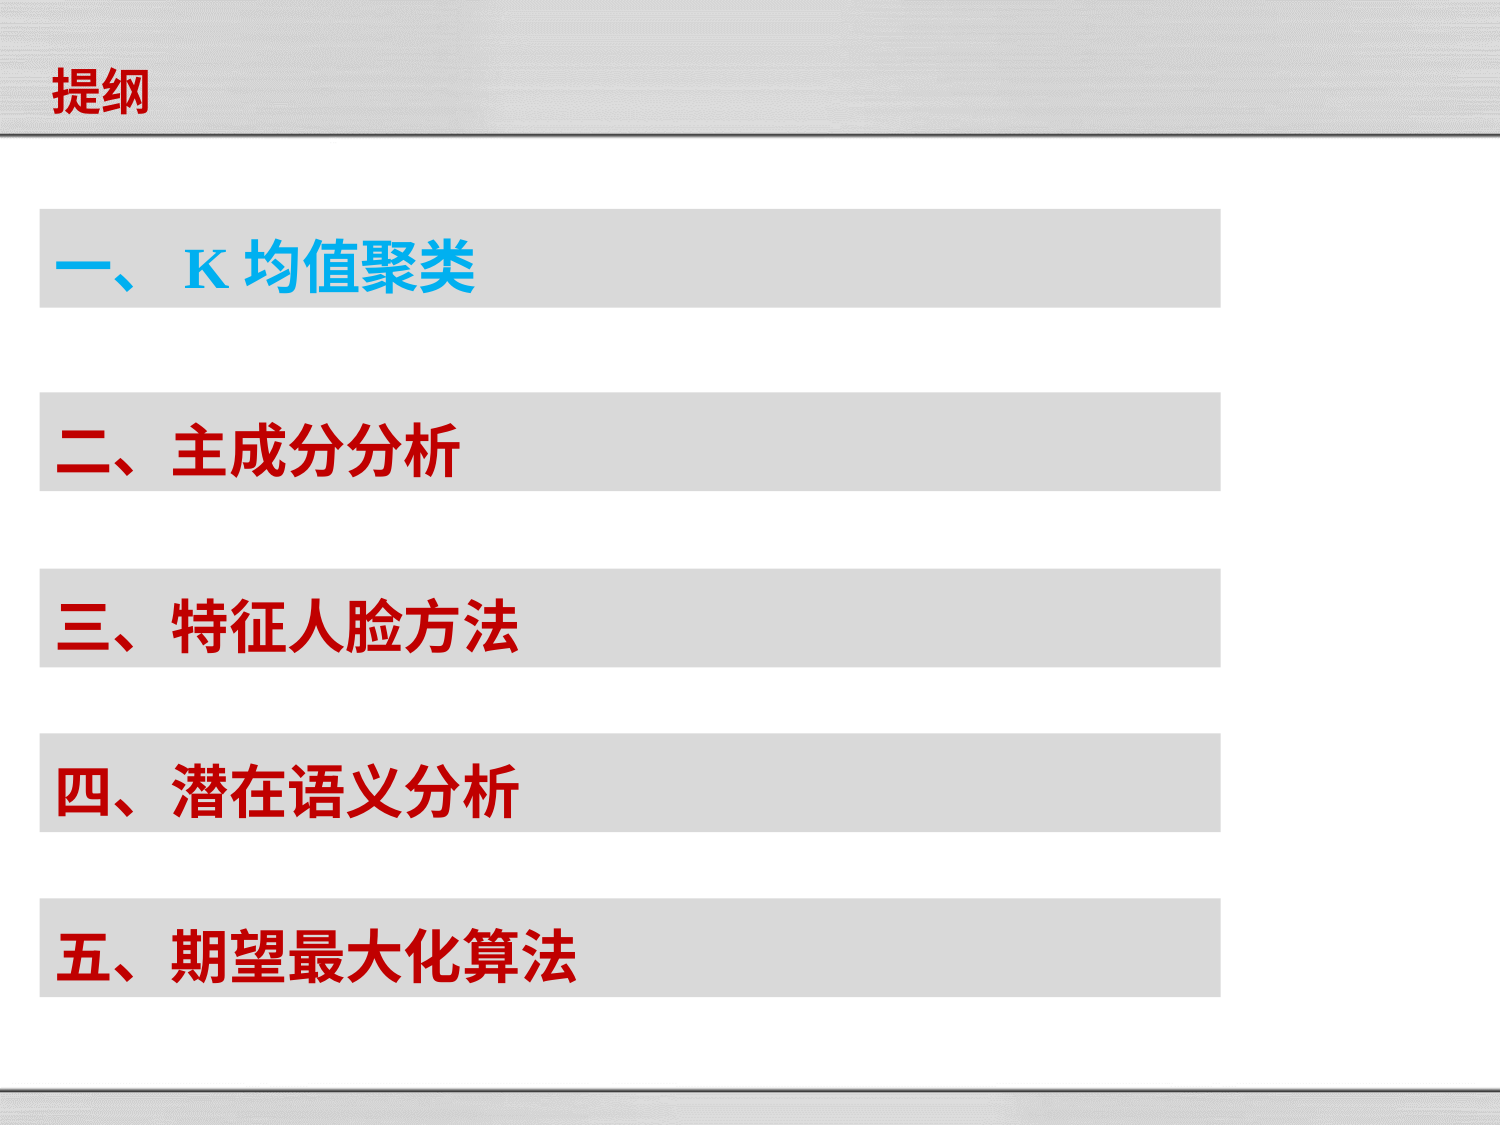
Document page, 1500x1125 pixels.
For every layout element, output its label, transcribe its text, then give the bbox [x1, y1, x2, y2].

picture [0, 0, 1500, 1125]
text_box 五、期望最大化算法 [39, 898, 1221, 998]
text_box 二、主成分分析 [39, 392, 1221, 492]
text_box 提纲 [2, 16, 1115, 166]
text_box 三、特征人脸方法 [39, 568, 1221, 668]
text_box 四、潜在语义分析 [39, 733, 1221, 833]
text_box 一、K均值聚类 [39, 208, 1221, 308]
